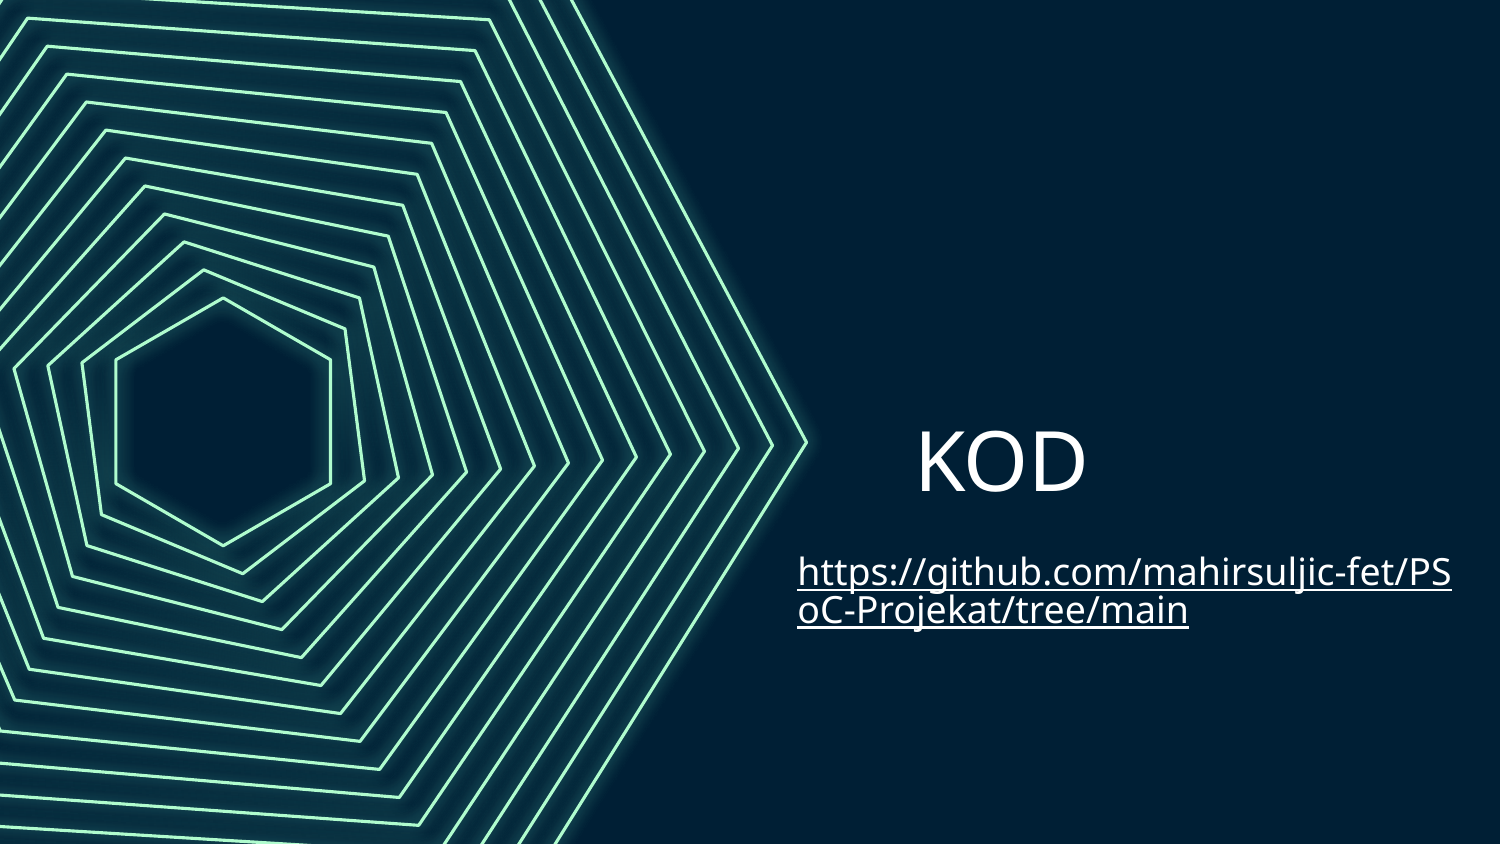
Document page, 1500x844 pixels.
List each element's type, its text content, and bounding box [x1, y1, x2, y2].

subtitle https://github.com/mahirsuljic-fet/PSoC-Projekat/tree/main [782, 533, 1484, 652]
title KOD [899, 378, 1303, 533]
title [85, 307, 350, 512]
